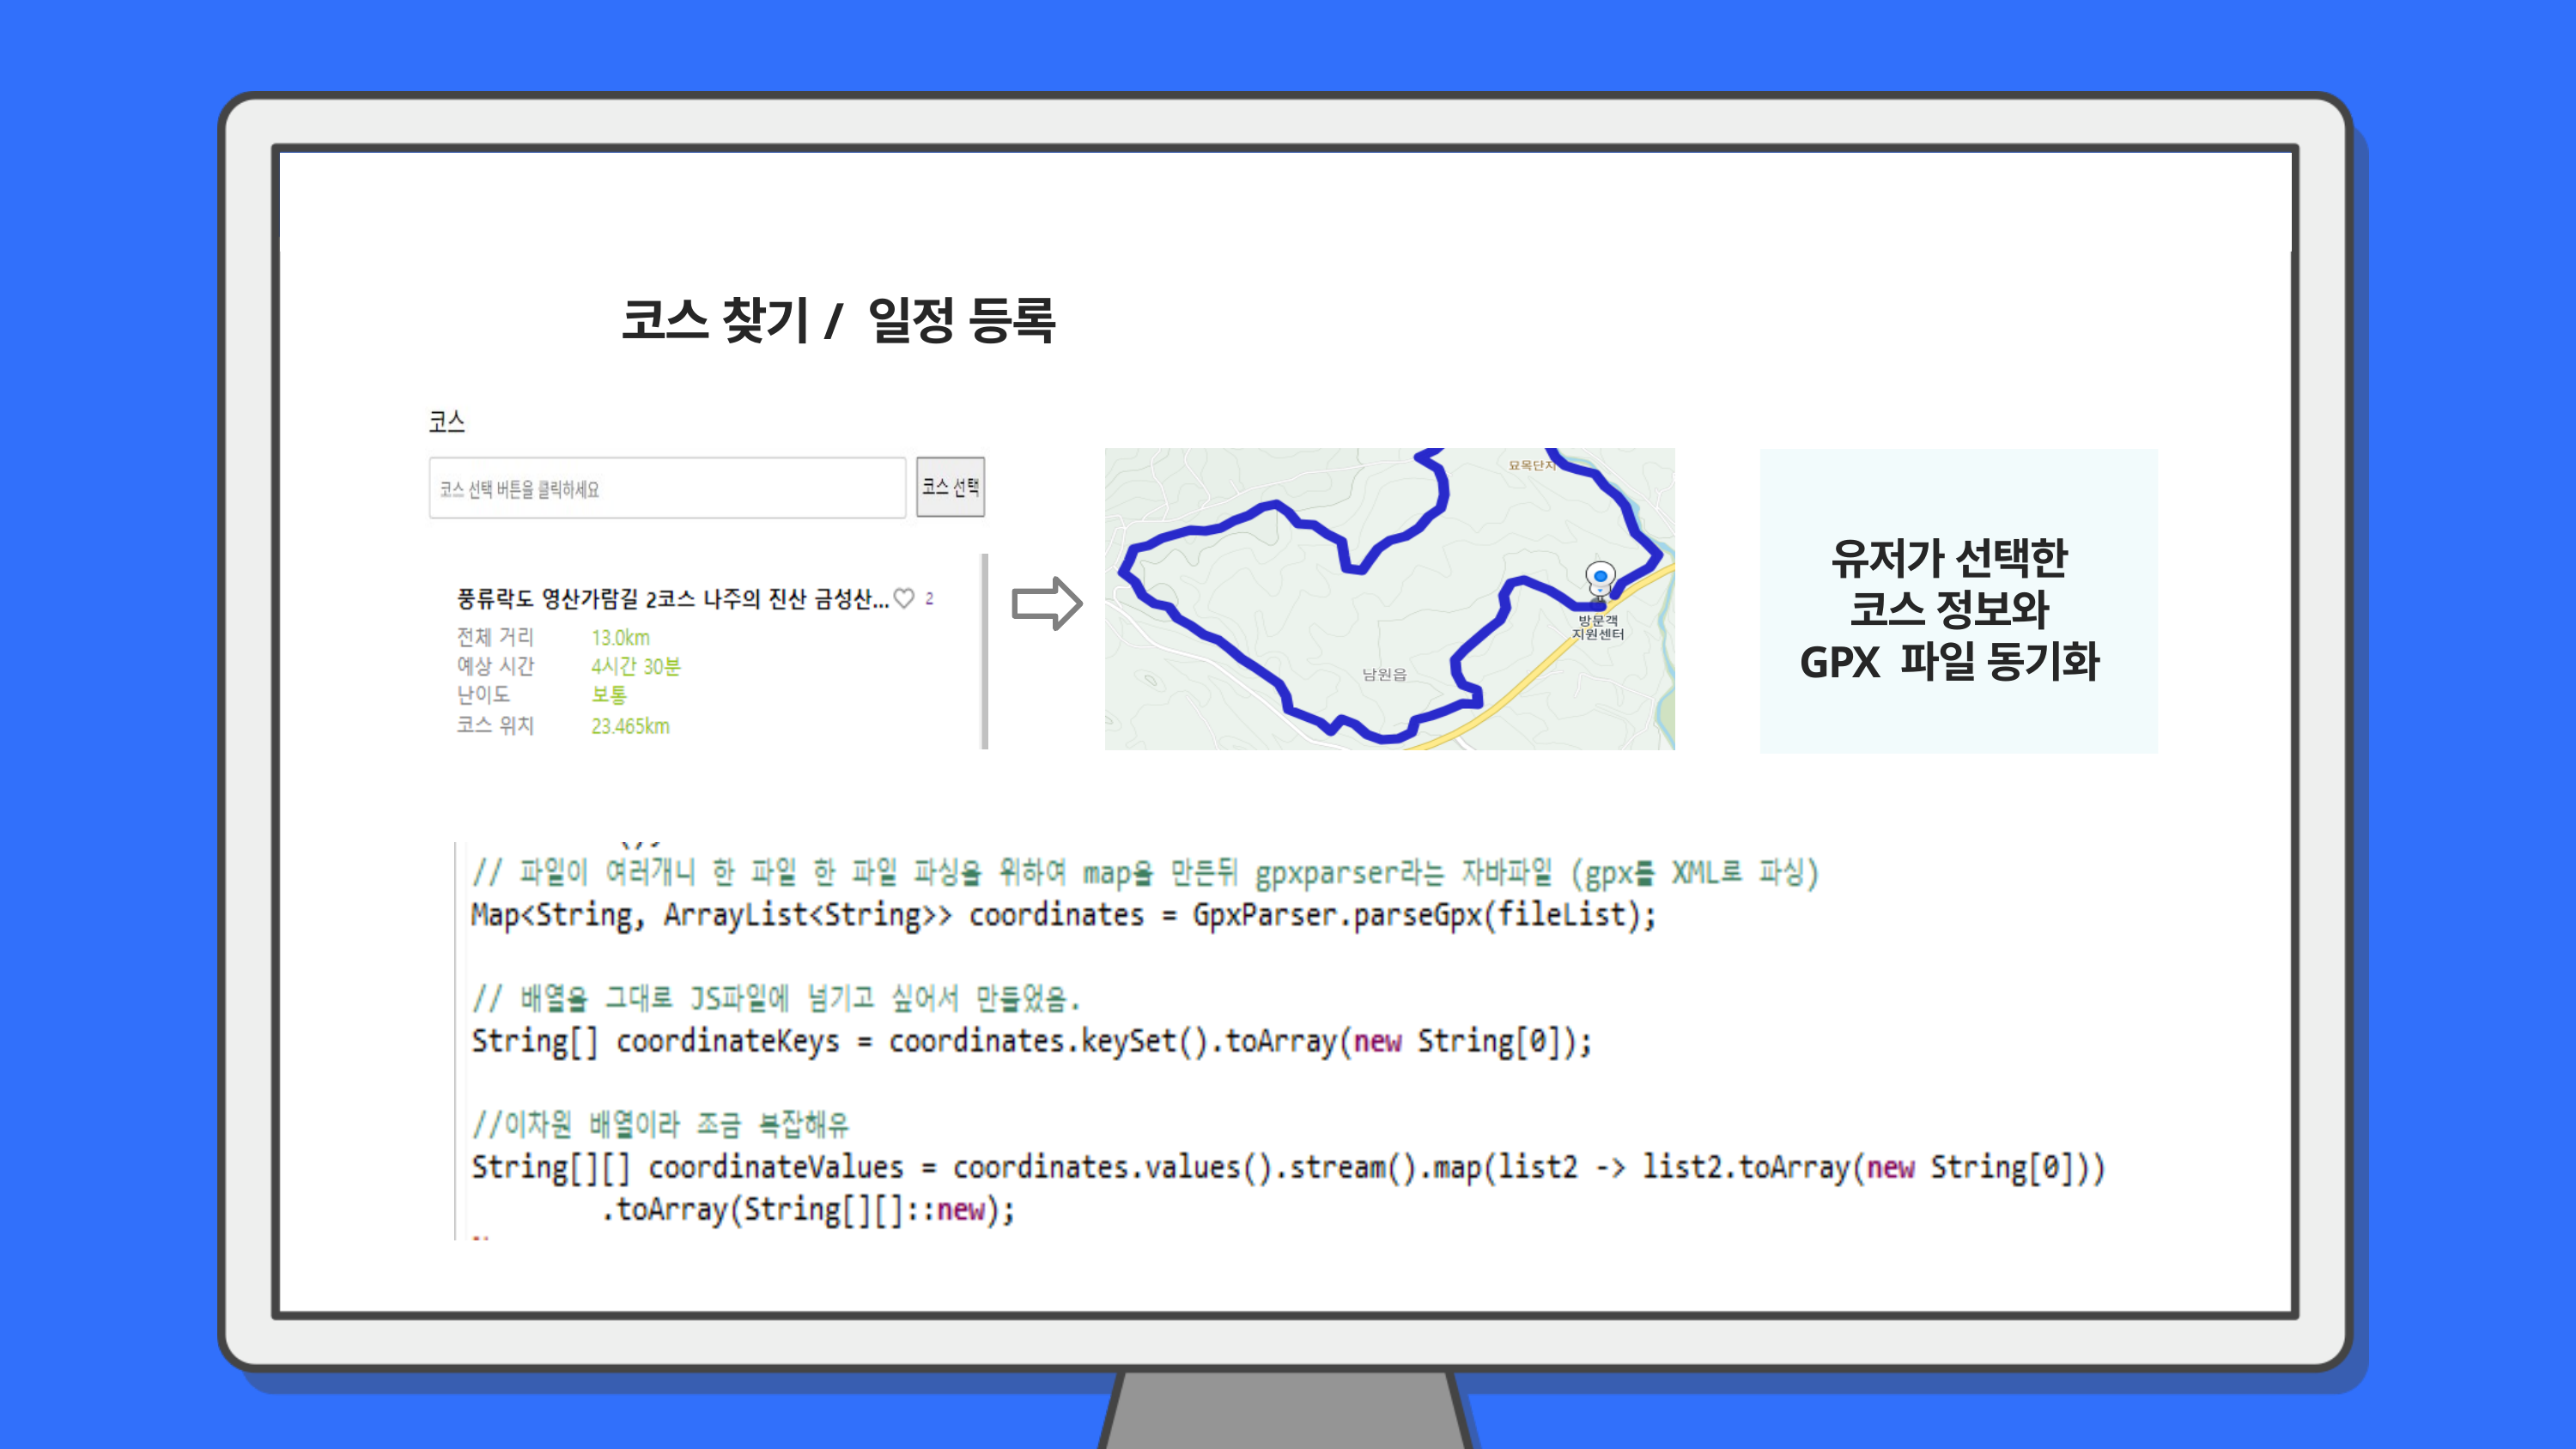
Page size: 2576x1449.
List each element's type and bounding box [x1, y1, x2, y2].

picture [1105, 448, 1675, 750]
text_box [217, 91, 2369, 1449]
text_box [280, 153, 2292, 252]
picture [418, 554, 988, 749]
picture [453, 842, 2122, 1240]
picture [398, 380, 1017, 553]
